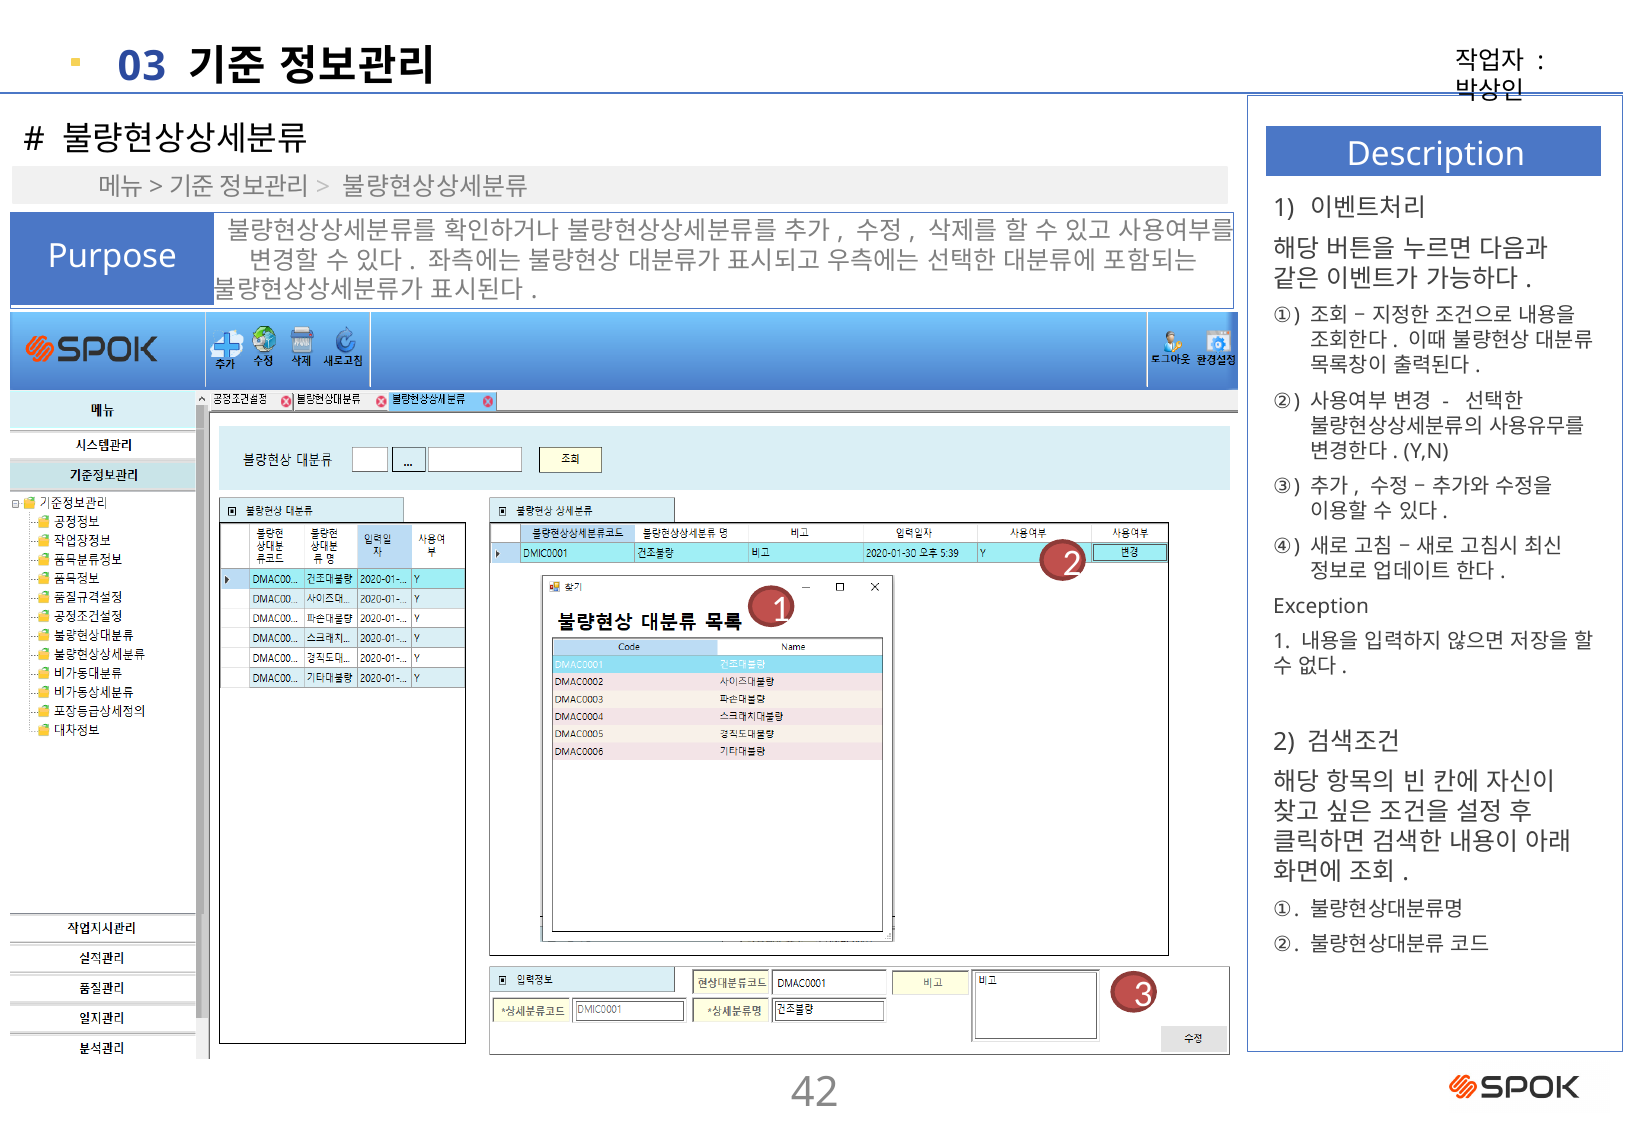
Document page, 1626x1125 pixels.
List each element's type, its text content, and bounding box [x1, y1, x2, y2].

text_box 작업자 : 박상인 [1440, 37, 1625, 94]
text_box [11, 166, 1229, 205]
picture [10, 312, 1238, 1059]
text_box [71, 36, 451, 90]
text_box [0, 92, 1623, 1052]
picture [1449, 1060, 1610, 1114]
slide_number 42 [781, 1068, 844, 1116]
